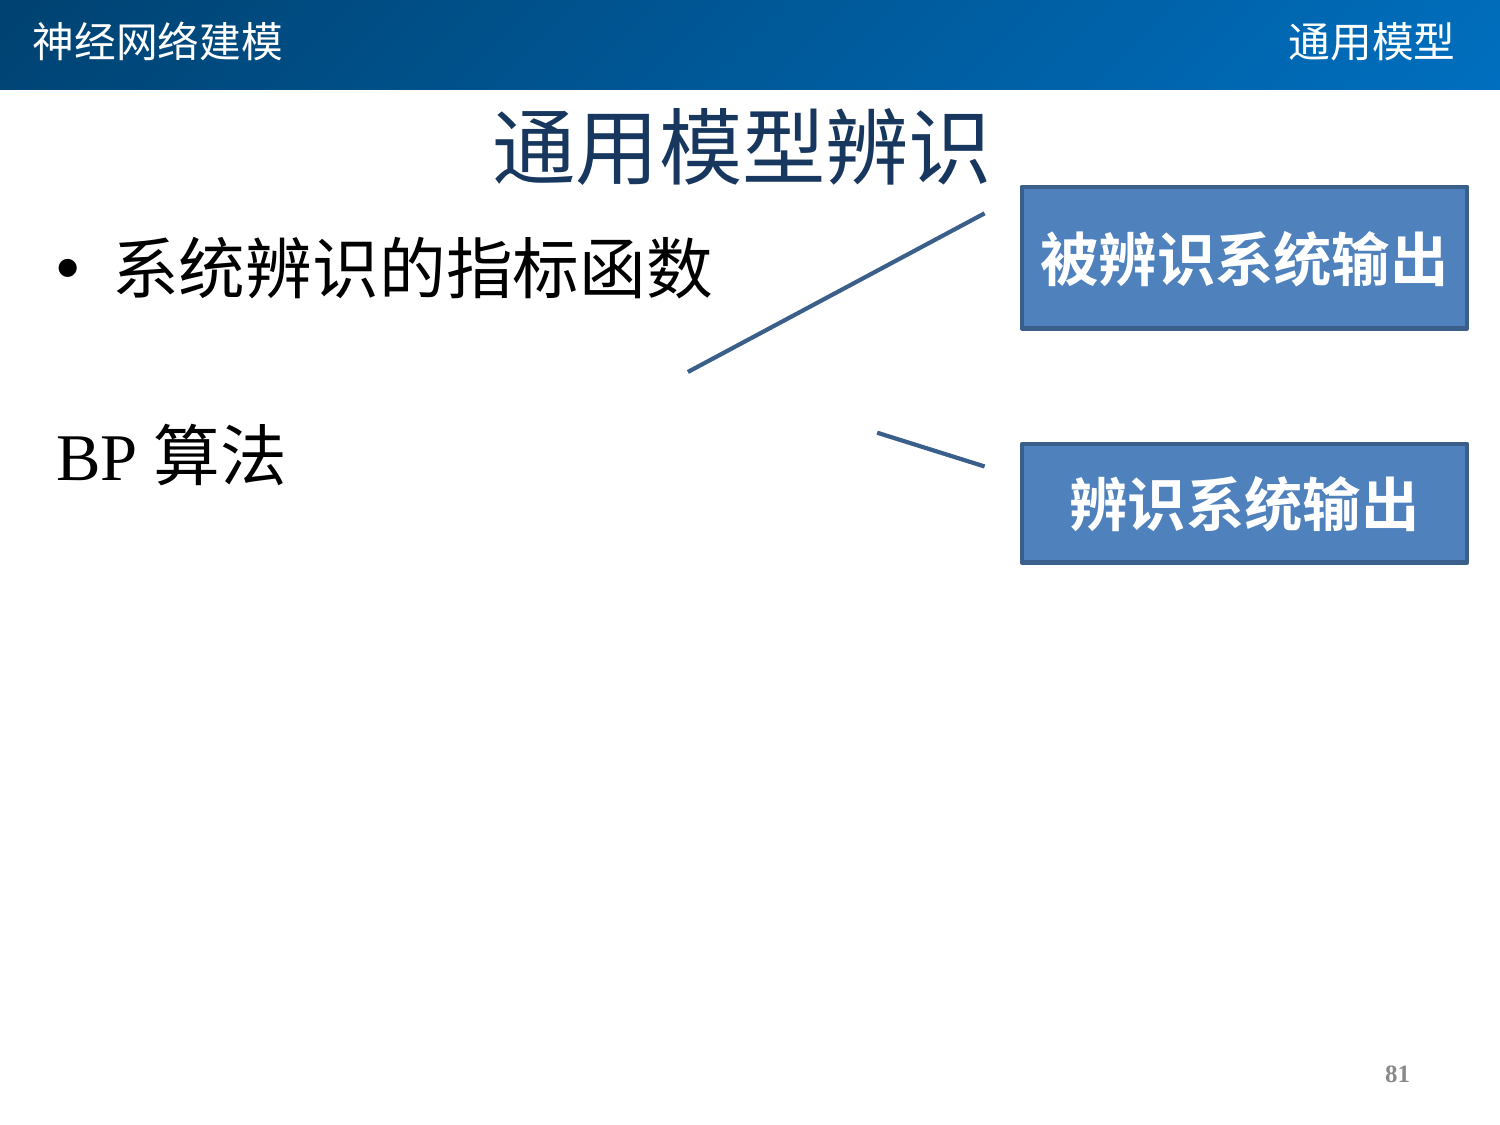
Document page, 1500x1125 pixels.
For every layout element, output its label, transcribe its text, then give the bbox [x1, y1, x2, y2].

list 通用模型 [1175, 8, 1471, 80]
title 通用模型辨识 [67, 51, 1418, 240]
list 神经网络建模 [17, 8, 313, 80]
slide_number 81 [1074, 1042, 1425, 1103]
text_box 辨识系统输出 [1020, 442, 1469, 565]
text_box 被辨识系统输出 [686, 211, 986, 374]
text_box 辨识系统输出 [876, 430, 986, 469]
text_box 被辨识系统输出 [1020, 185, 1469, 331]
